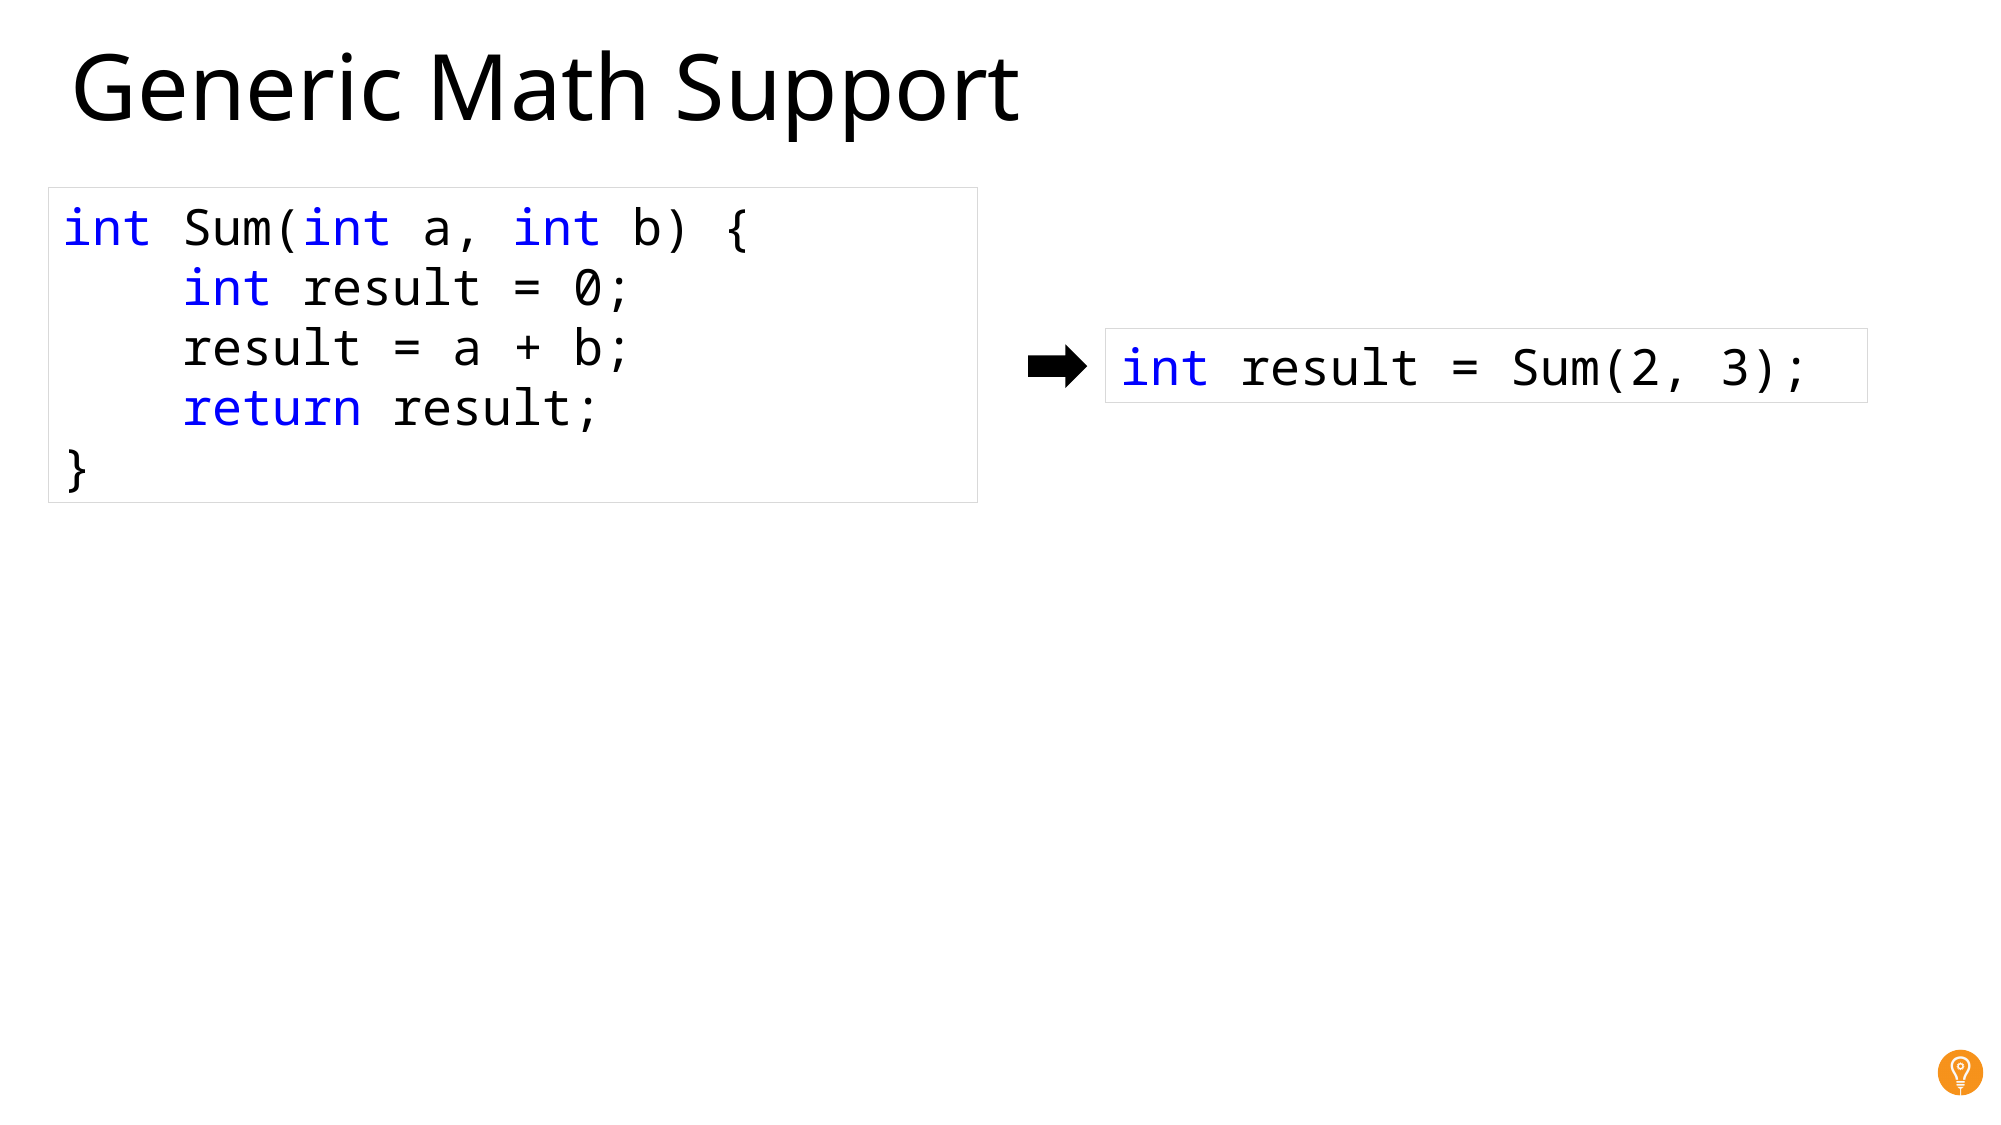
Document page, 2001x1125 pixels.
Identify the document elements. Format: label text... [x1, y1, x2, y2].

picture [1937, 1049, 1984, 1096]
text_box int result = Sum(2, 3); [1105, 328, 1868, 403]
text_box int Sum(int a, int b) { int result = 0; result = a + b; return result; } [48, 187, 978, 503]
title Generic Math Support [55, 19, 1946, 162]
text_box [1028, 344, 1088, 389]
